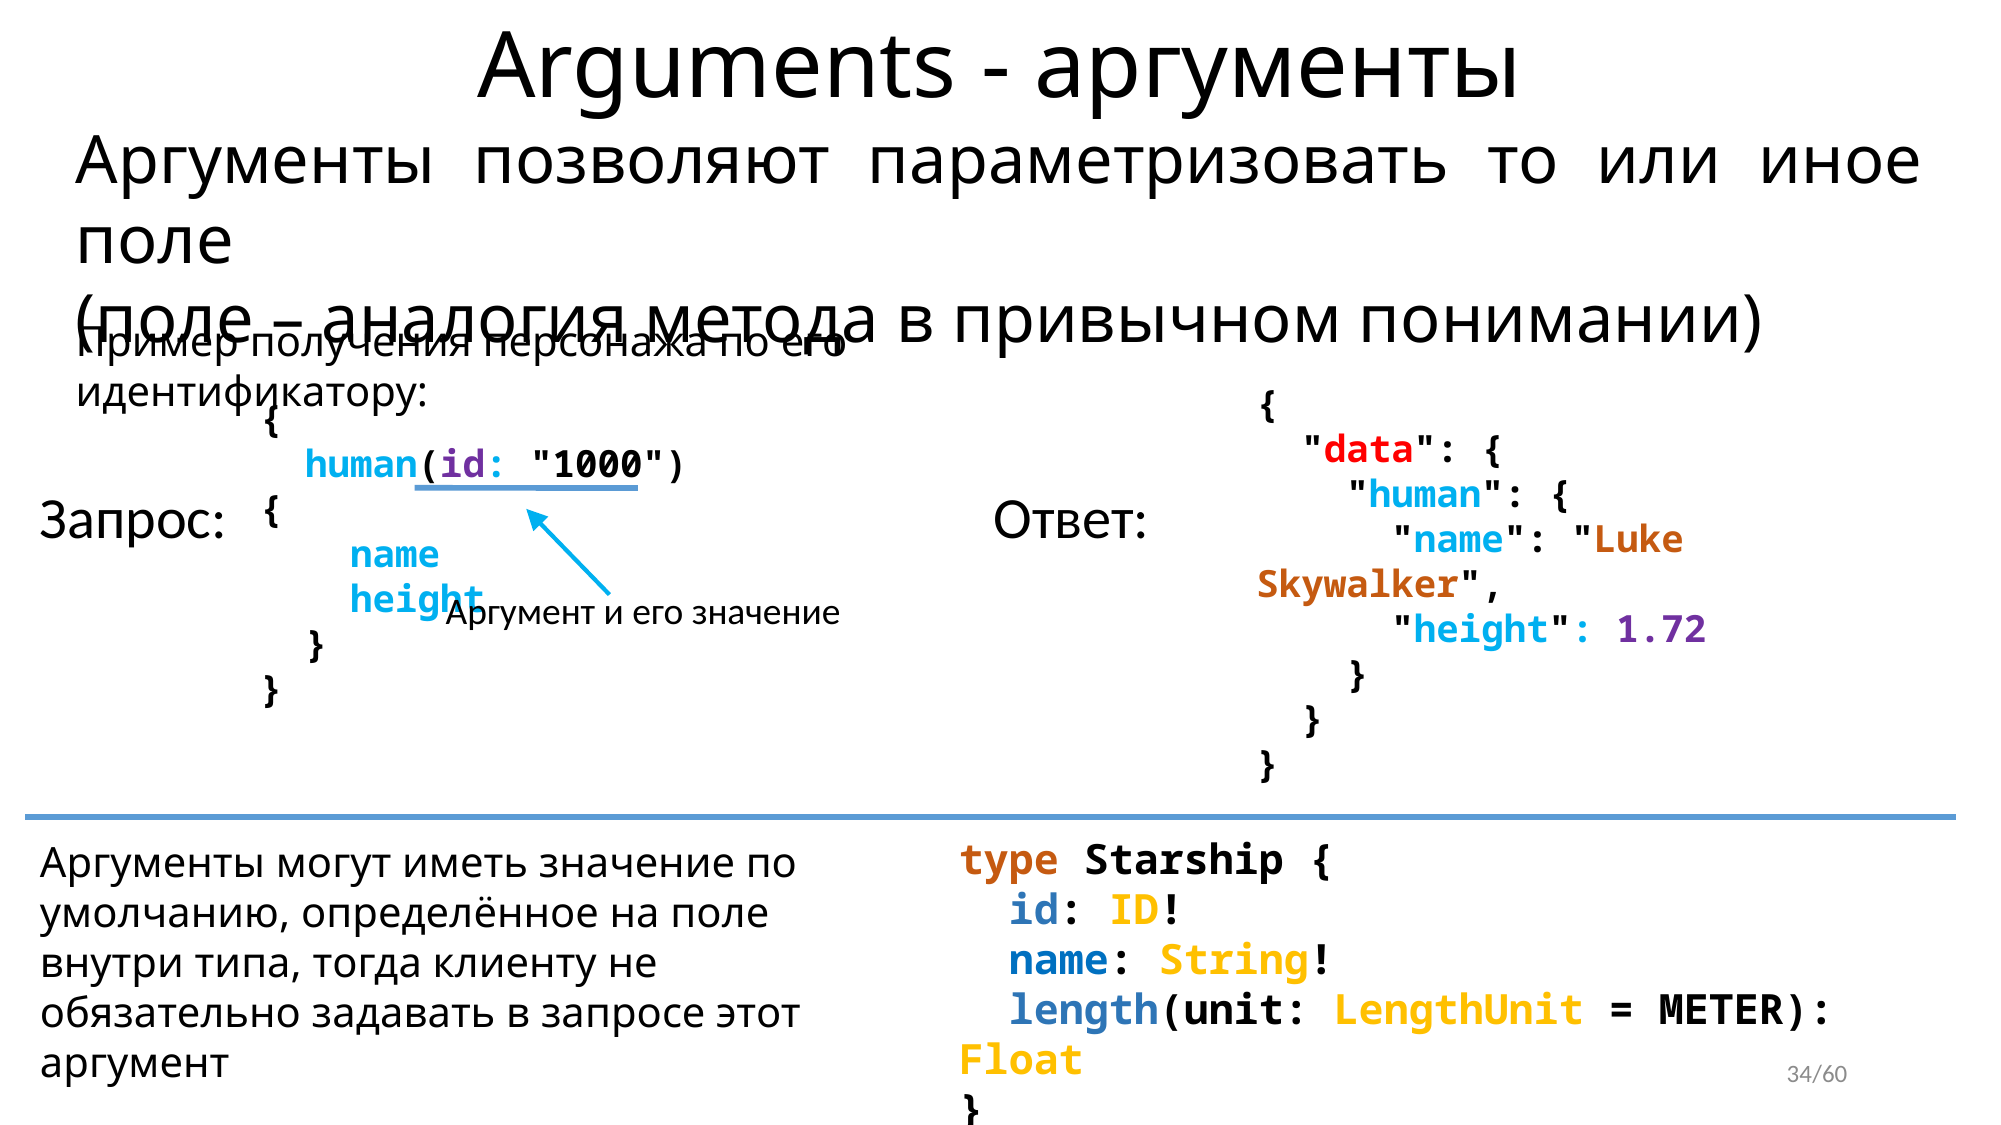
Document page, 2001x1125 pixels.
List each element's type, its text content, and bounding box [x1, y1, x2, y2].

text_box Аргумент и его значение [430, 579, 872, 640]
text_box Аргументы позволяют параметризовать то или иное поле (поле – аналогия метода в привычном понимании) [60, 109, 1939, 364]
text_box Ответ: [978, 472, 1218, 558]
text_box Запрос: [25, 472, 265, 558]
text_box type Starship { id: ID! name: String! length(unit: LengthUnit = METER): Float } [944, 825, 1930, 1125]
text_box { human(id: "1000") { name height } } [245, 387, 714, 717]
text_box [526, 508, 610, 595]
text_box Пример получения персонажа по его идентификатору: [60, 307, 1099, 423]
text_box Аргументы могут иметь значение по умолчанию, определённое на поле внутри типа, тогда клиенту не обязательно задавать в запросе этот аргумент [25, 828, 927, 1093]
slide_number 34/60 [1412, 1042, 1863, 1103]
title Arguments - аргументы [137, 0, 1863, 109]
text_box { "data": { "human": { "name": "Luke Skywalker", "height": 1.72 } } } [1241, 372, 1930, 793]
